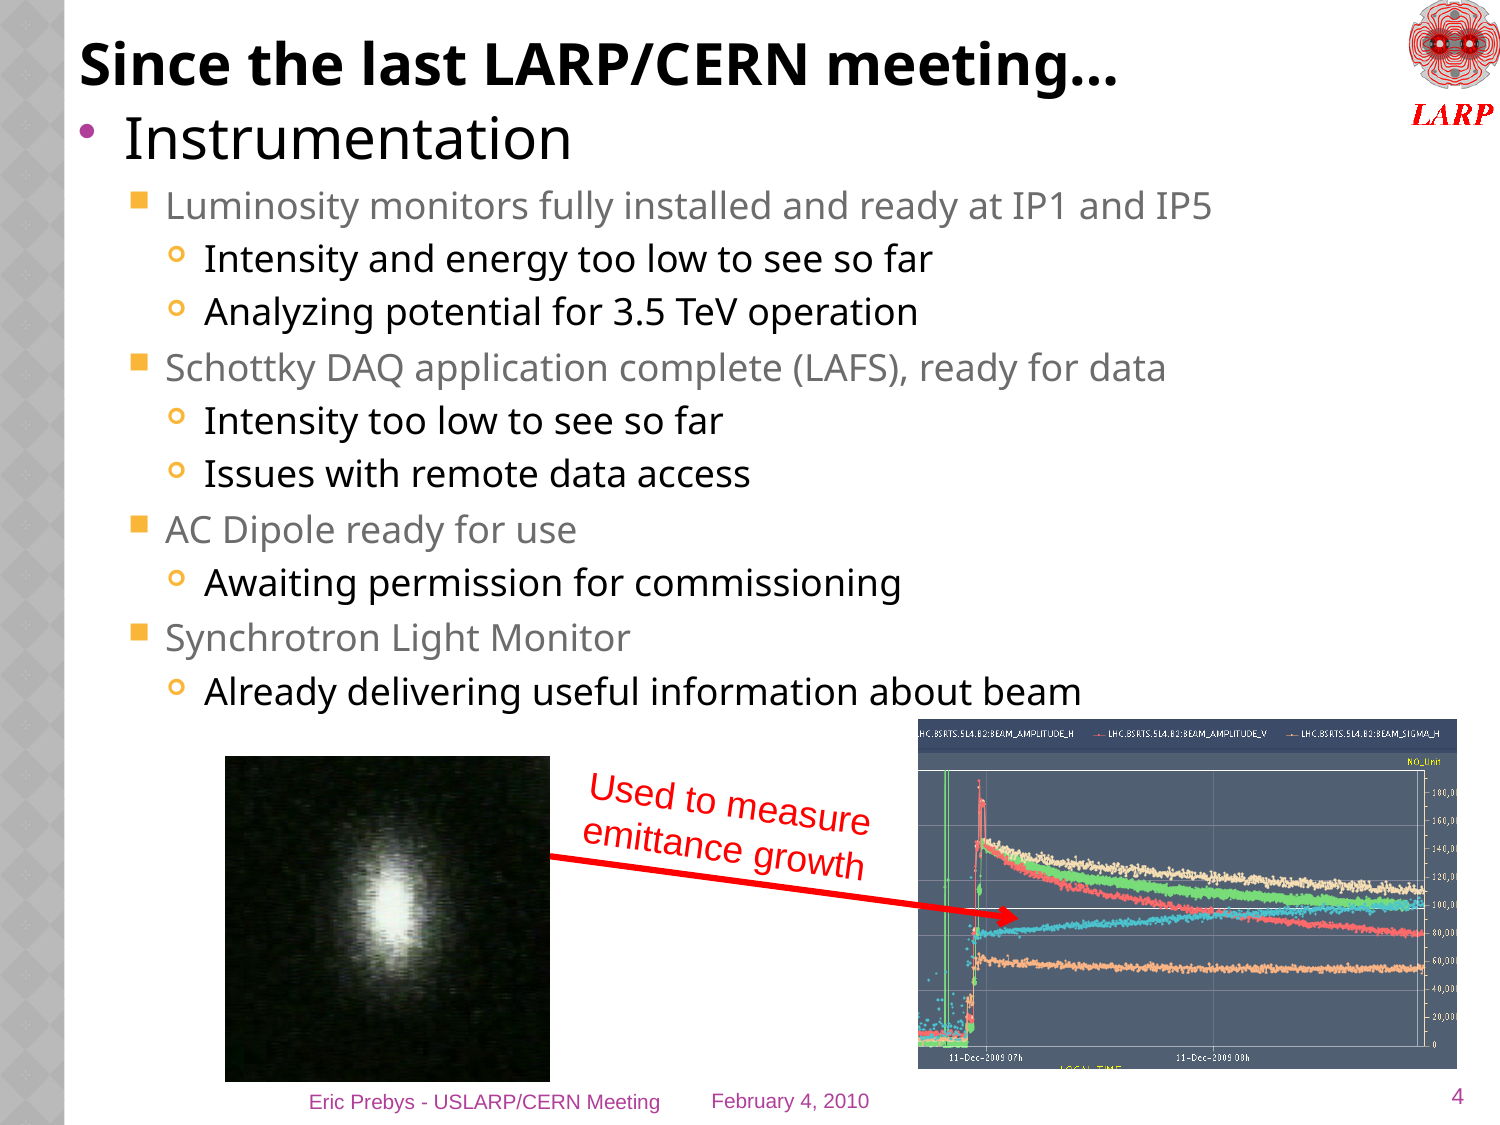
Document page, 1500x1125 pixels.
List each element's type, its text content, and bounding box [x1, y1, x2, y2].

picture [224, 755, 551, 1082]
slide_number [696, 1075, 1025, 1114]
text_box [549, 855, 1020, 920]
title Since the last LARP/CERN meeting… [72, 24, 1428, 93]
list Instrumentation Luminosity monitors fully installed and ready at IP1 and IP5 Intensity and energy too low to see so far Analyzing potential for 3.5 TeV operation Schottky DAQ application complete (LAFS), ready for data Intensity too low to see so far Issues with remote data access AC Dipole ready for use Awaiting permission for commissioning Synchrotron Light Monitor Already delivering useful information about beam [64, 93, 1436, 663]
picture [918, 719, 1457, 1070]
slide_number 4 [1367, 1071, 1465, 1110]
picture [1406, 0, 1500, 125]
footer Eric Prebys - USLARP/CERN Meeting [75, 1075, 675, 1114]
text_box Used to measure emittance growth [555, 749, 905, 853]
